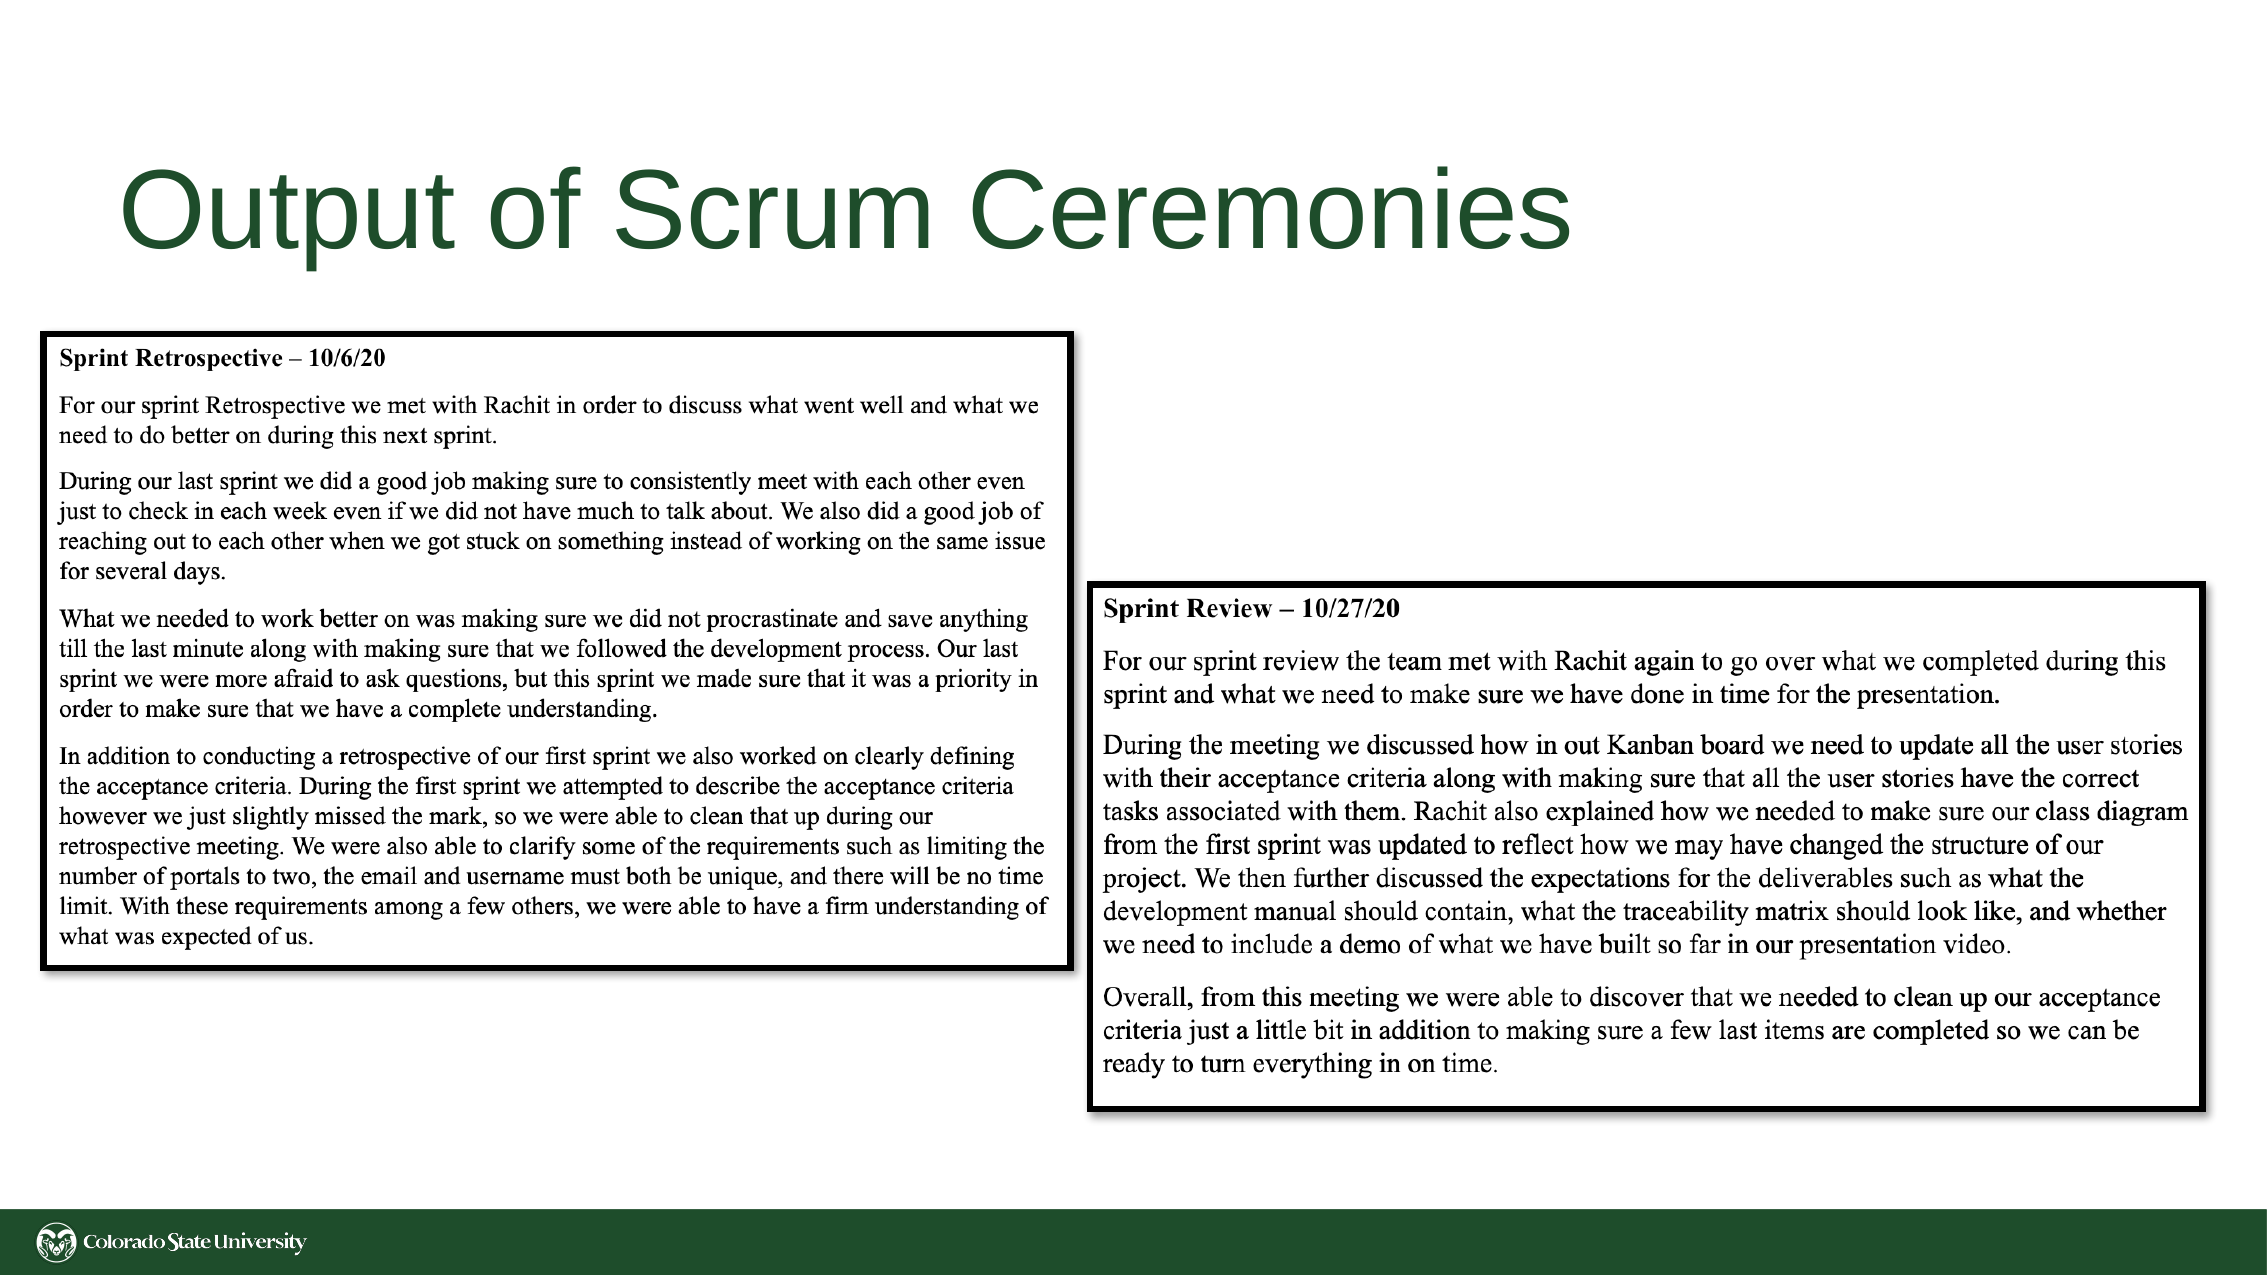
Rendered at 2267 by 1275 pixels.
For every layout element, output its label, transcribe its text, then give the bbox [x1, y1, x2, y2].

picture [46, 336, 1068, 966]
picture [24, 1209, 319, 1275]
title Output of Scrum Ceremonies [103, 119, 2164, 286]
picture [1092, 587, 2200, 1107]
